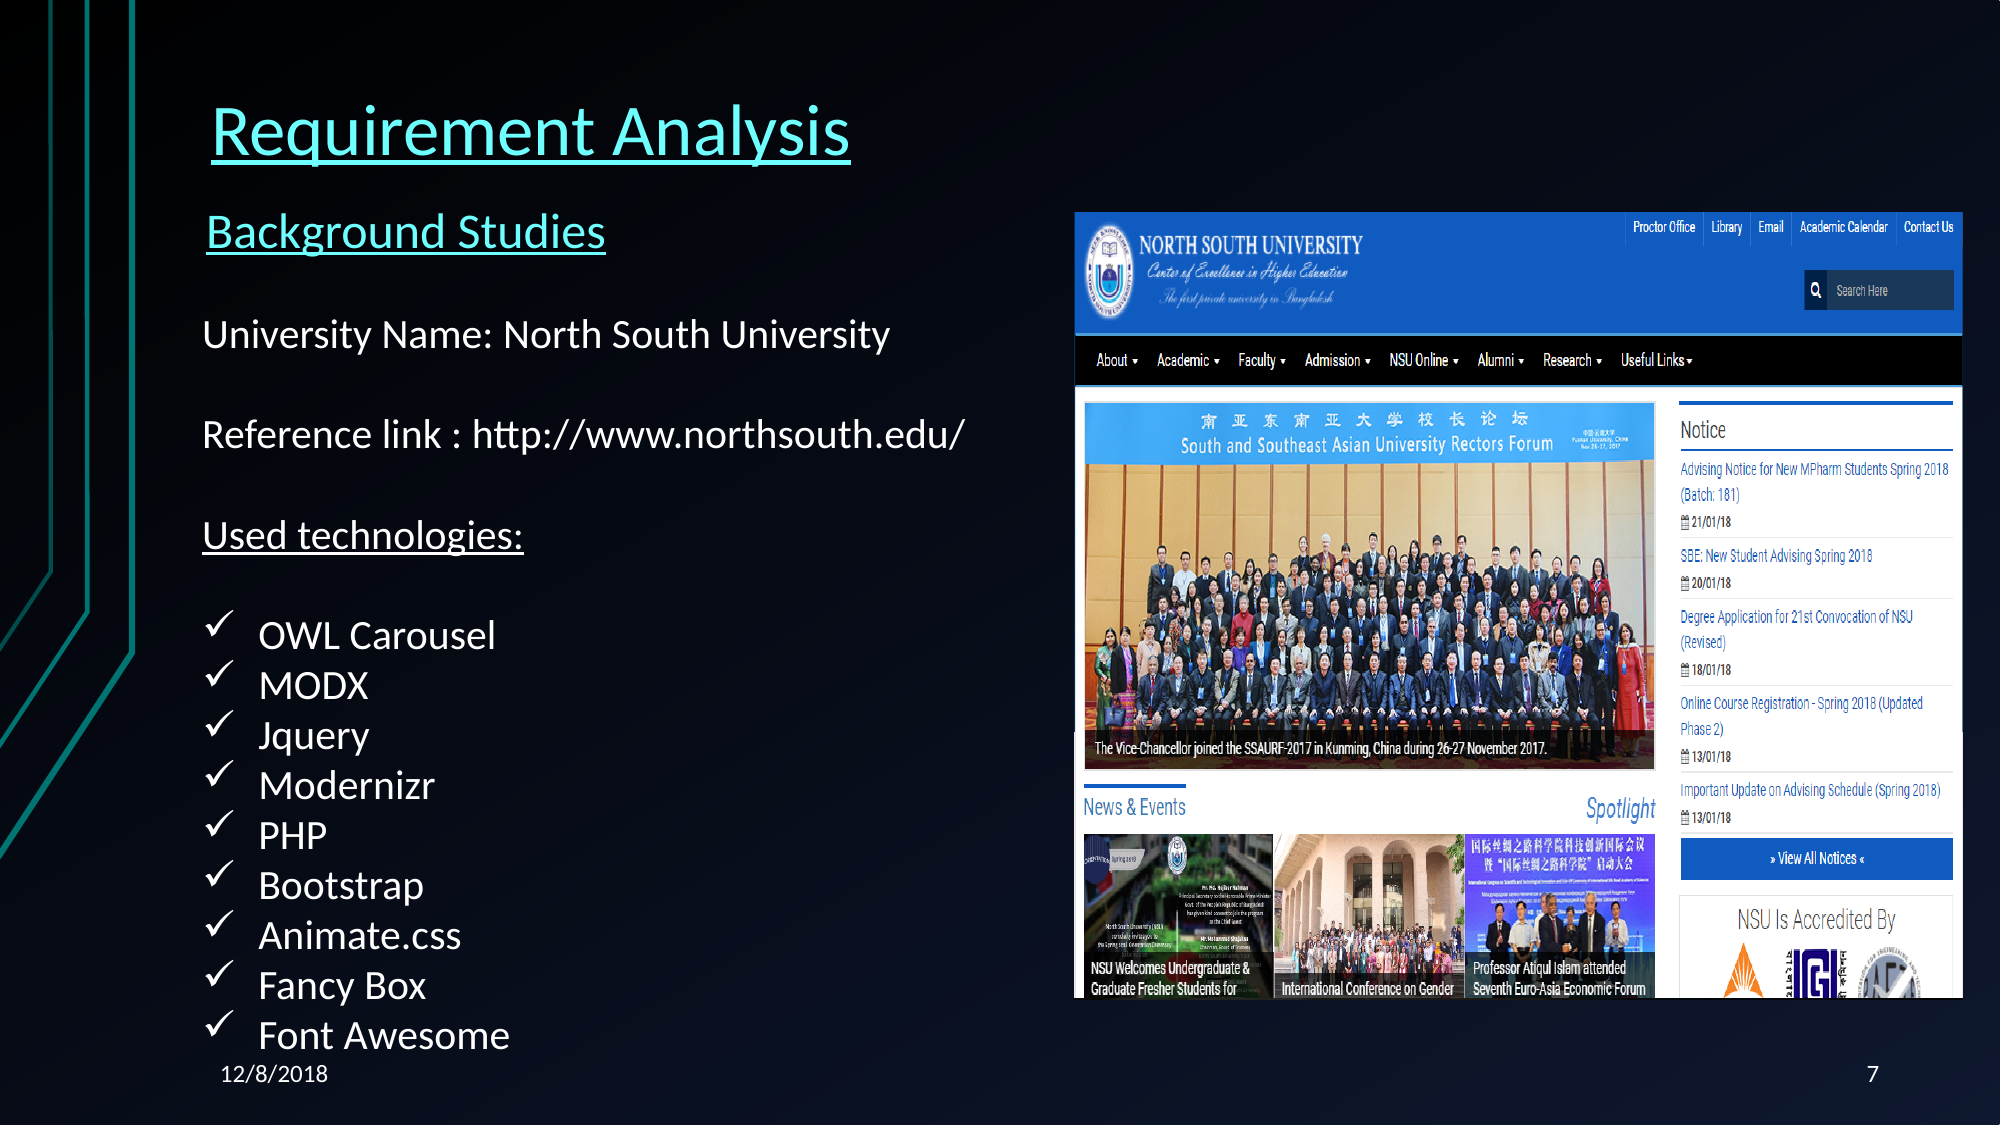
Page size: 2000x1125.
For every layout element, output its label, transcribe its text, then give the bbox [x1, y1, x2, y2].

text_box Requirement Analysis [162, 74, 900, 265]
text_box Background Studies [37, 191, 775, 266]
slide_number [199, 1042, 567, 1103]
picture [1074, 212, 1963, 1001]
slide_number 7 [1732, 1042, 1900, 1103]
text_box University Name: North South University Reference link : http://www.northsouth.edu/ Used technologies: OWL Carousel MODX Jquery Modernizr PHP Bootstrap Animate.css Fancy Box Font Awesome [187, 299, 1113, 1115]
